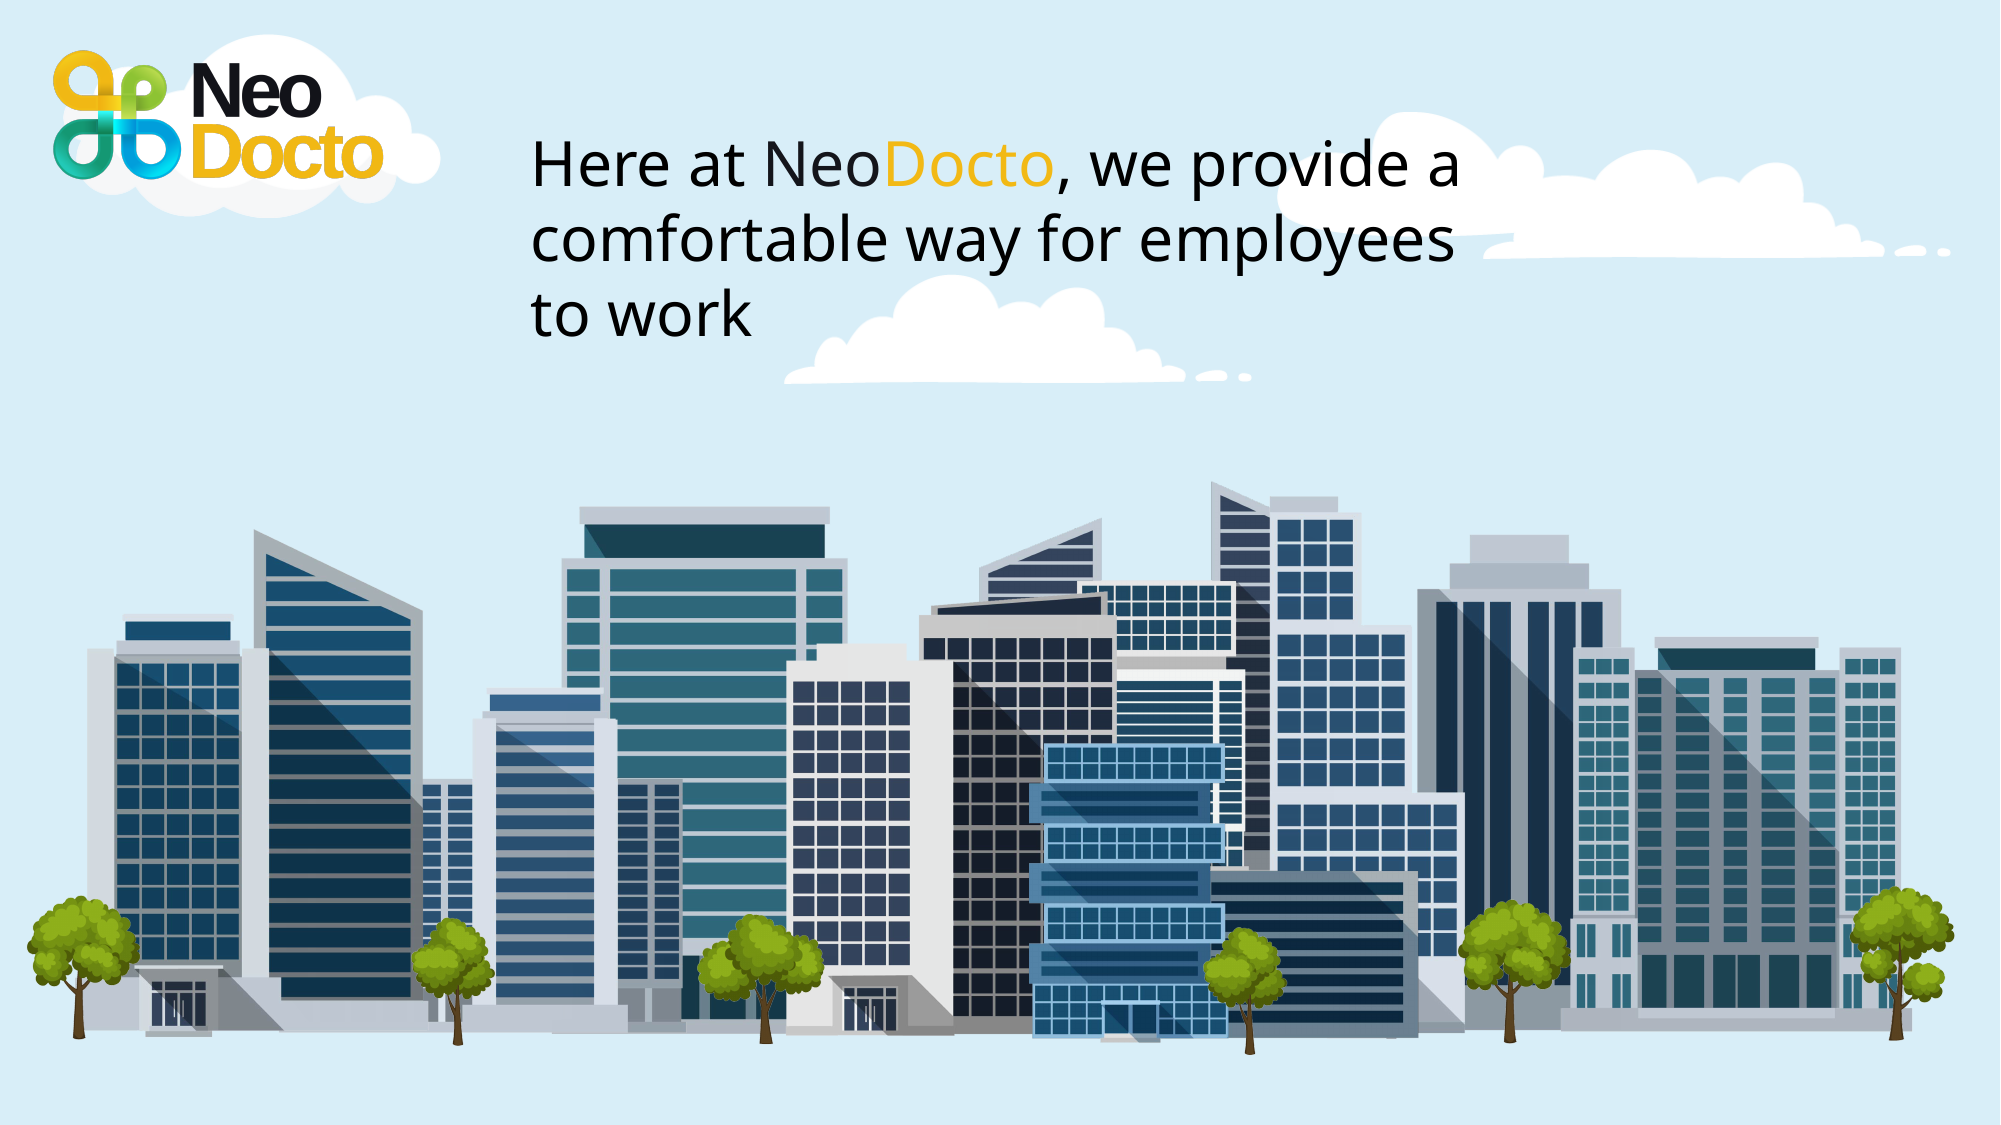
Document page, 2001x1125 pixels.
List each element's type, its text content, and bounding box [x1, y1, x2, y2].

text_box Here at NeoDocto, we provide a comfortable way for employees to work [516, 116, 1538, 431]
picture [0, 395, 1979, 1125]
picture [784, 274, 1252, 384]
picture [49, 34, 441, 218]
picture [1277, 112, 1951, 259]
